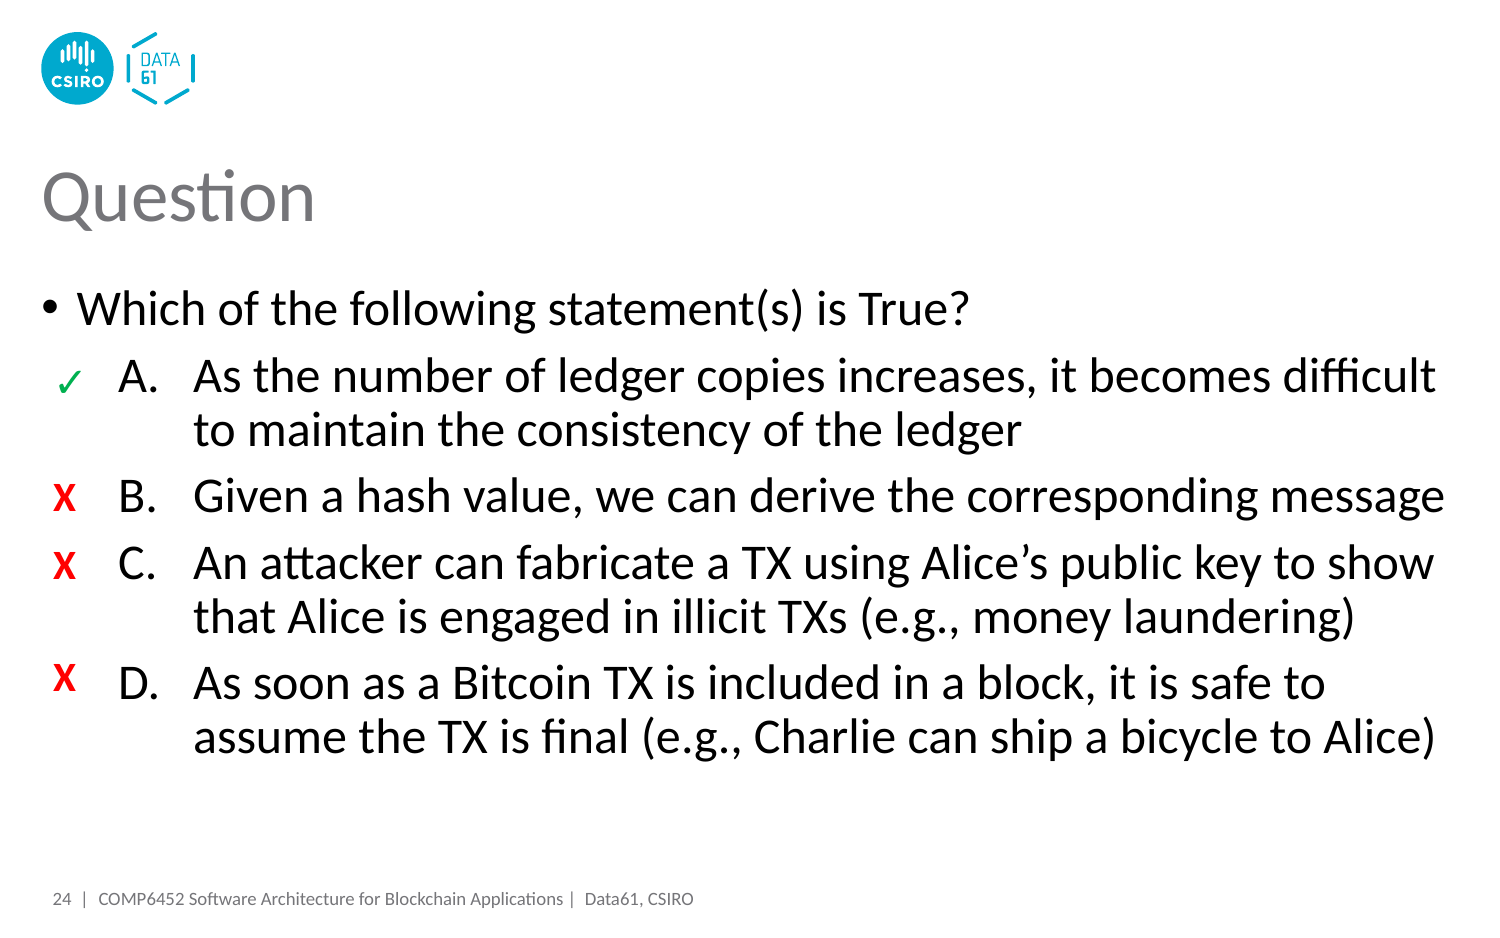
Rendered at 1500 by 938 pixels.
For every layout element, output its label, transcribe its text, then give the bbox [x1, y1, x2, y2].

slide_number 24 | [41, 889, 89, 907]
list Which of the following statement(s) is True? As the number of ledger copies increases, it becomes difficult to maintain the consistency of the ledger Given a hash value, we can derive the corresponding message An attacker can fabricate a TX using Alice’s public key to show that Alice is engaged in illicit TXs (e.g., money laundering) As soon as a Bitcoin TX is included in a block, it is safe to assume the TX is final (e.g., Charlie can ship a bicycle to Alice) [41, 282, 1459, 863]
text_box X [38, 642, 86, 708]
footer COMP6452 Software Architecture for Blockchain Applications | Data61, CSIRO [98, 889, 1097, 907]
text_box ✓ [38, 348, 86, 414]
text_box X [38, 462, 86, 528]
text_box X [38, 530, 86, 596]
title Question [41, 146, 1459, 264]
